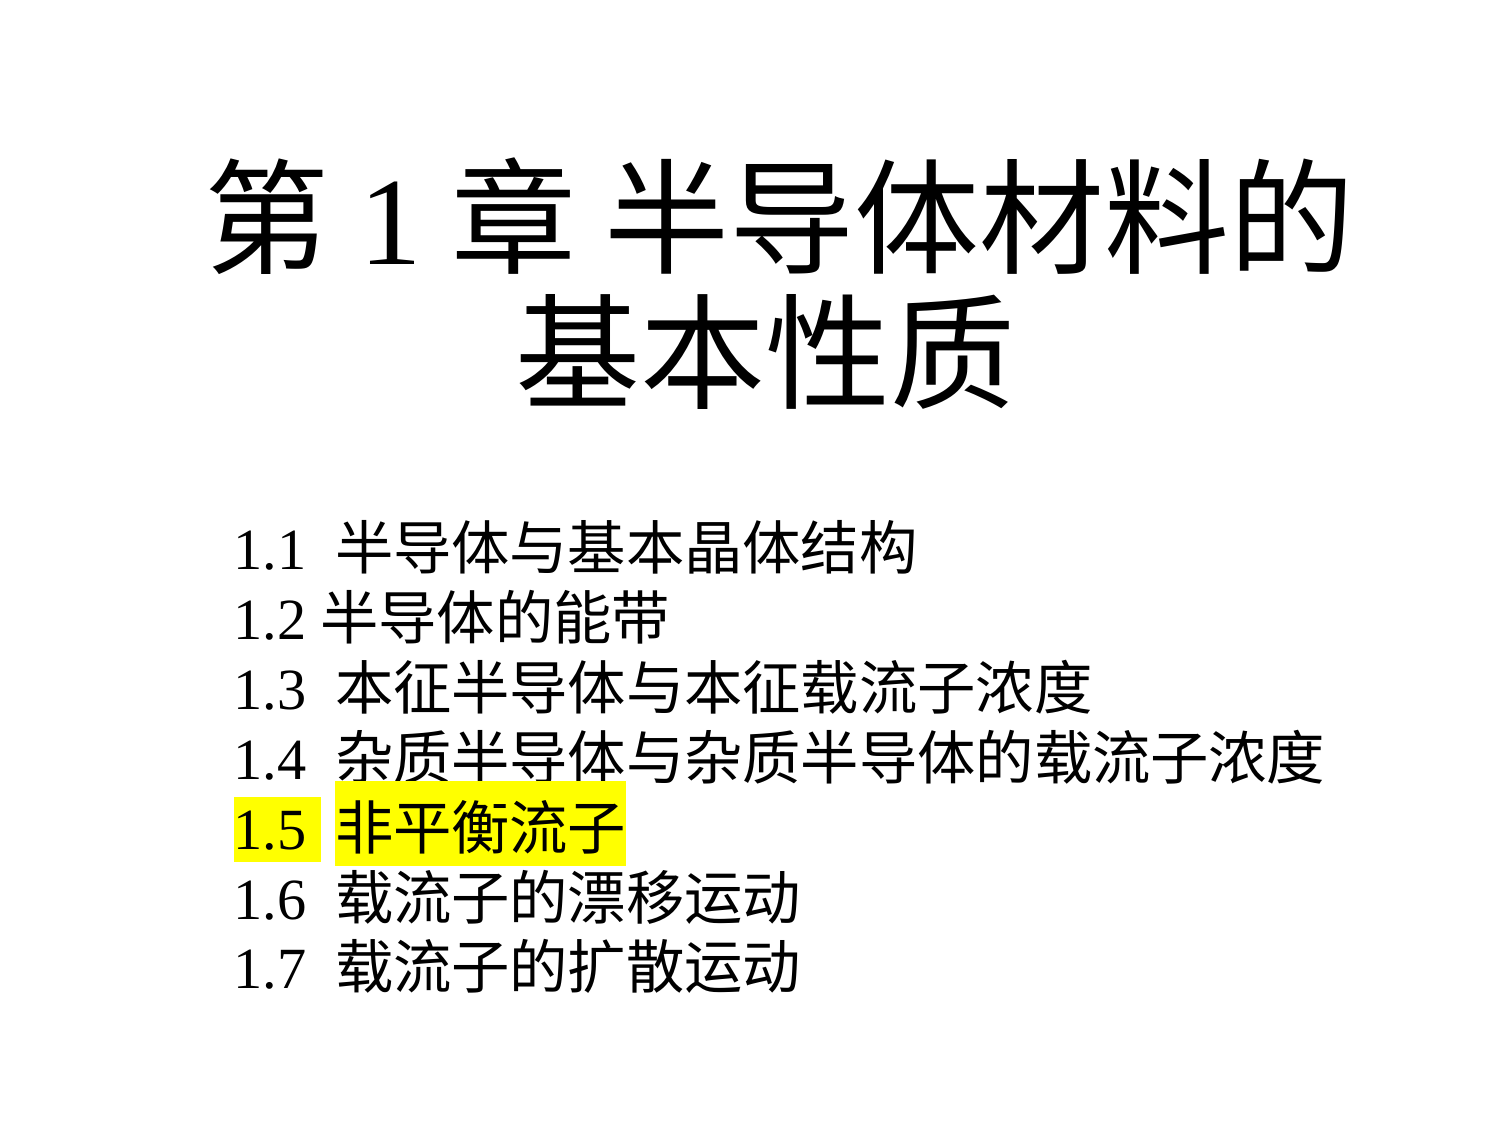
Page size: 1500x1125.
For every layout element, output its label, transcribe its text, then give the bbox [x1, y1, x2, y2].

title 第1章 半导体材料的基本性质 [183, 42, 1376, 435]
text_box 1.1 半导体与基本晶体结构 1.2半导体的能带 1.3 本征半导体与本征载流子浓度 1.4 杂质半导体与杂质半导体的载流子浓度 1.5 非平衡流子 1.6 载流子的漂移运动 1.7 载流子的扩散运动 [218, 503, 1340, 1009]
